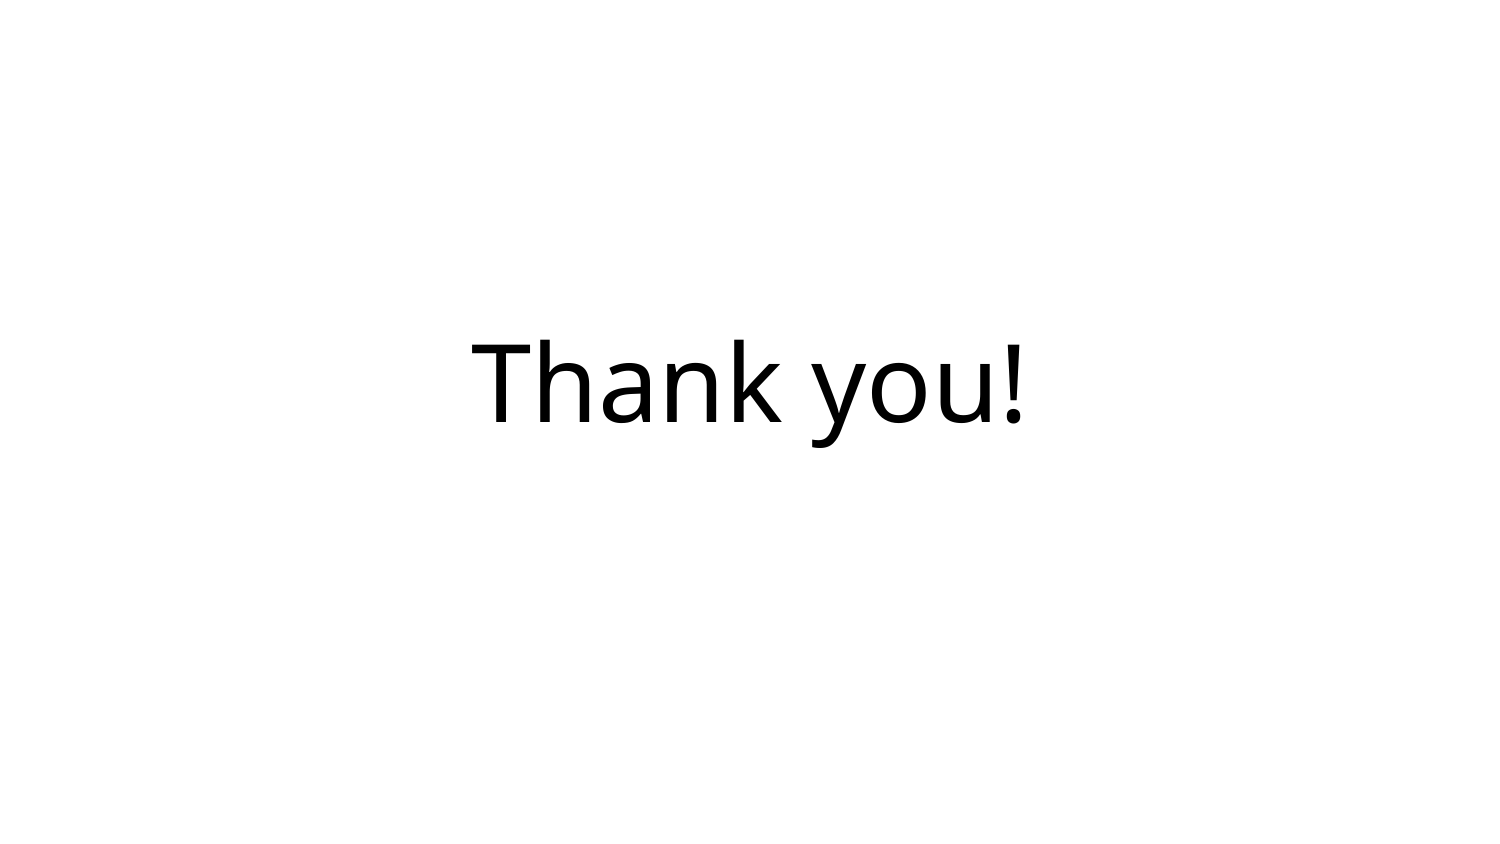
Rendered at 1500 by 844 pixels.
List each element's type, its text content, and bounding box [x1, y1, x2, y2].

title Thank you! [51, 122, 1449, 459]
